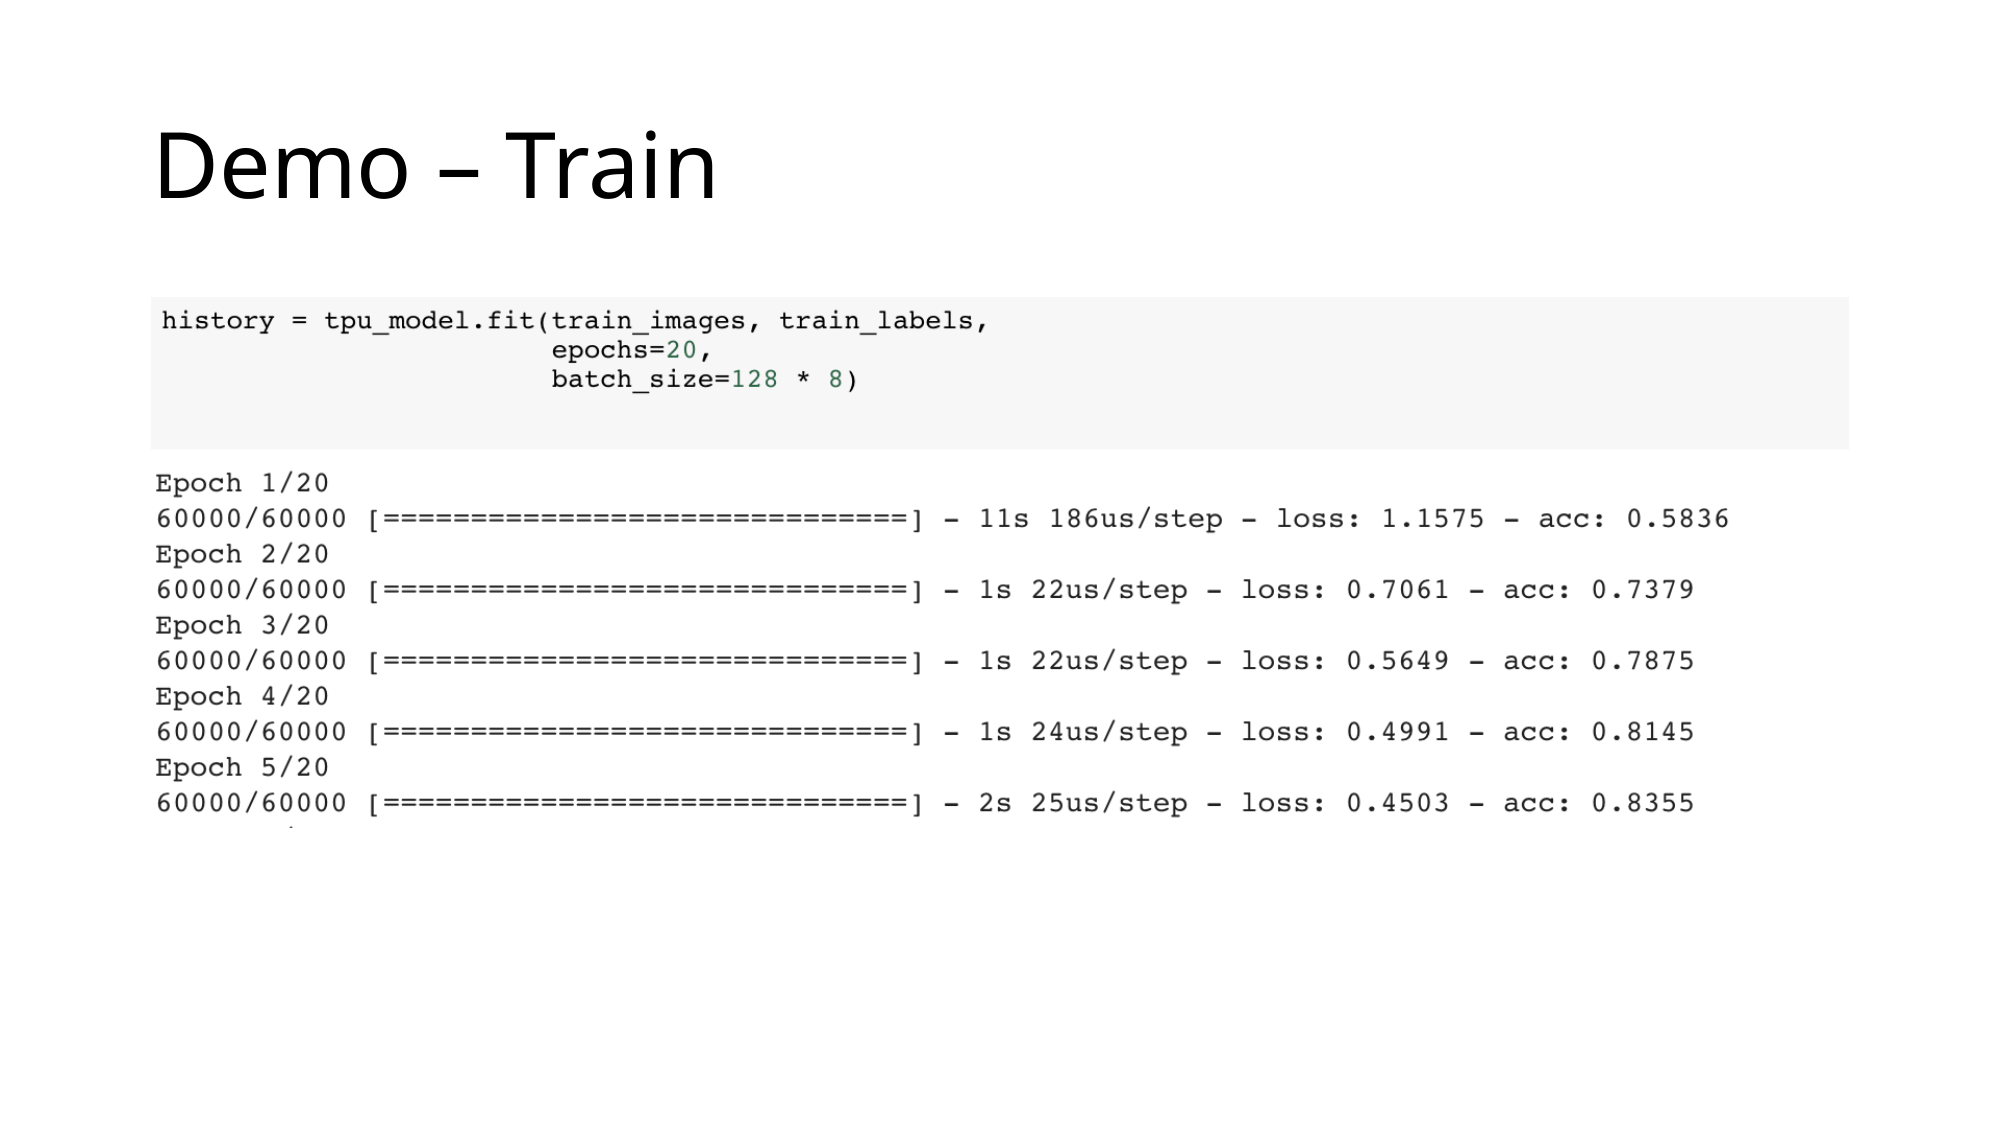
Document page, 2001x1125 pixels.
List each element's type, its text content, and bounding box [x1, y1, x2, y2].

picture [151, 297, 1849, 828]
title Demo – Train [137, 59, 1863, 278]
